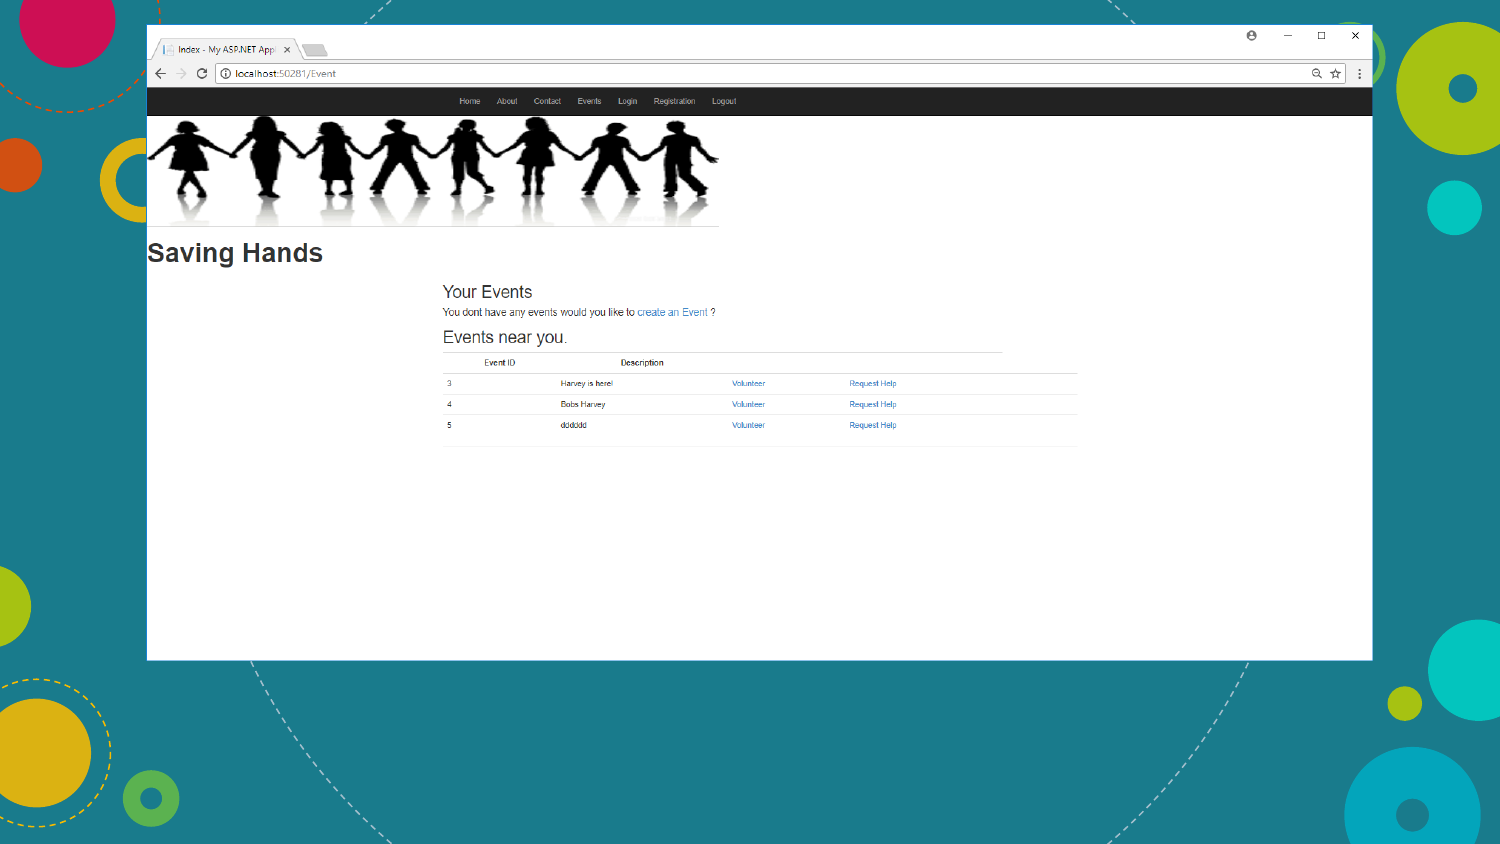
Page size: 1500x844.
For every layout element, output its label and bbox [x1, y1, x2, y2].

picture [146, 24, 1374, 661]
